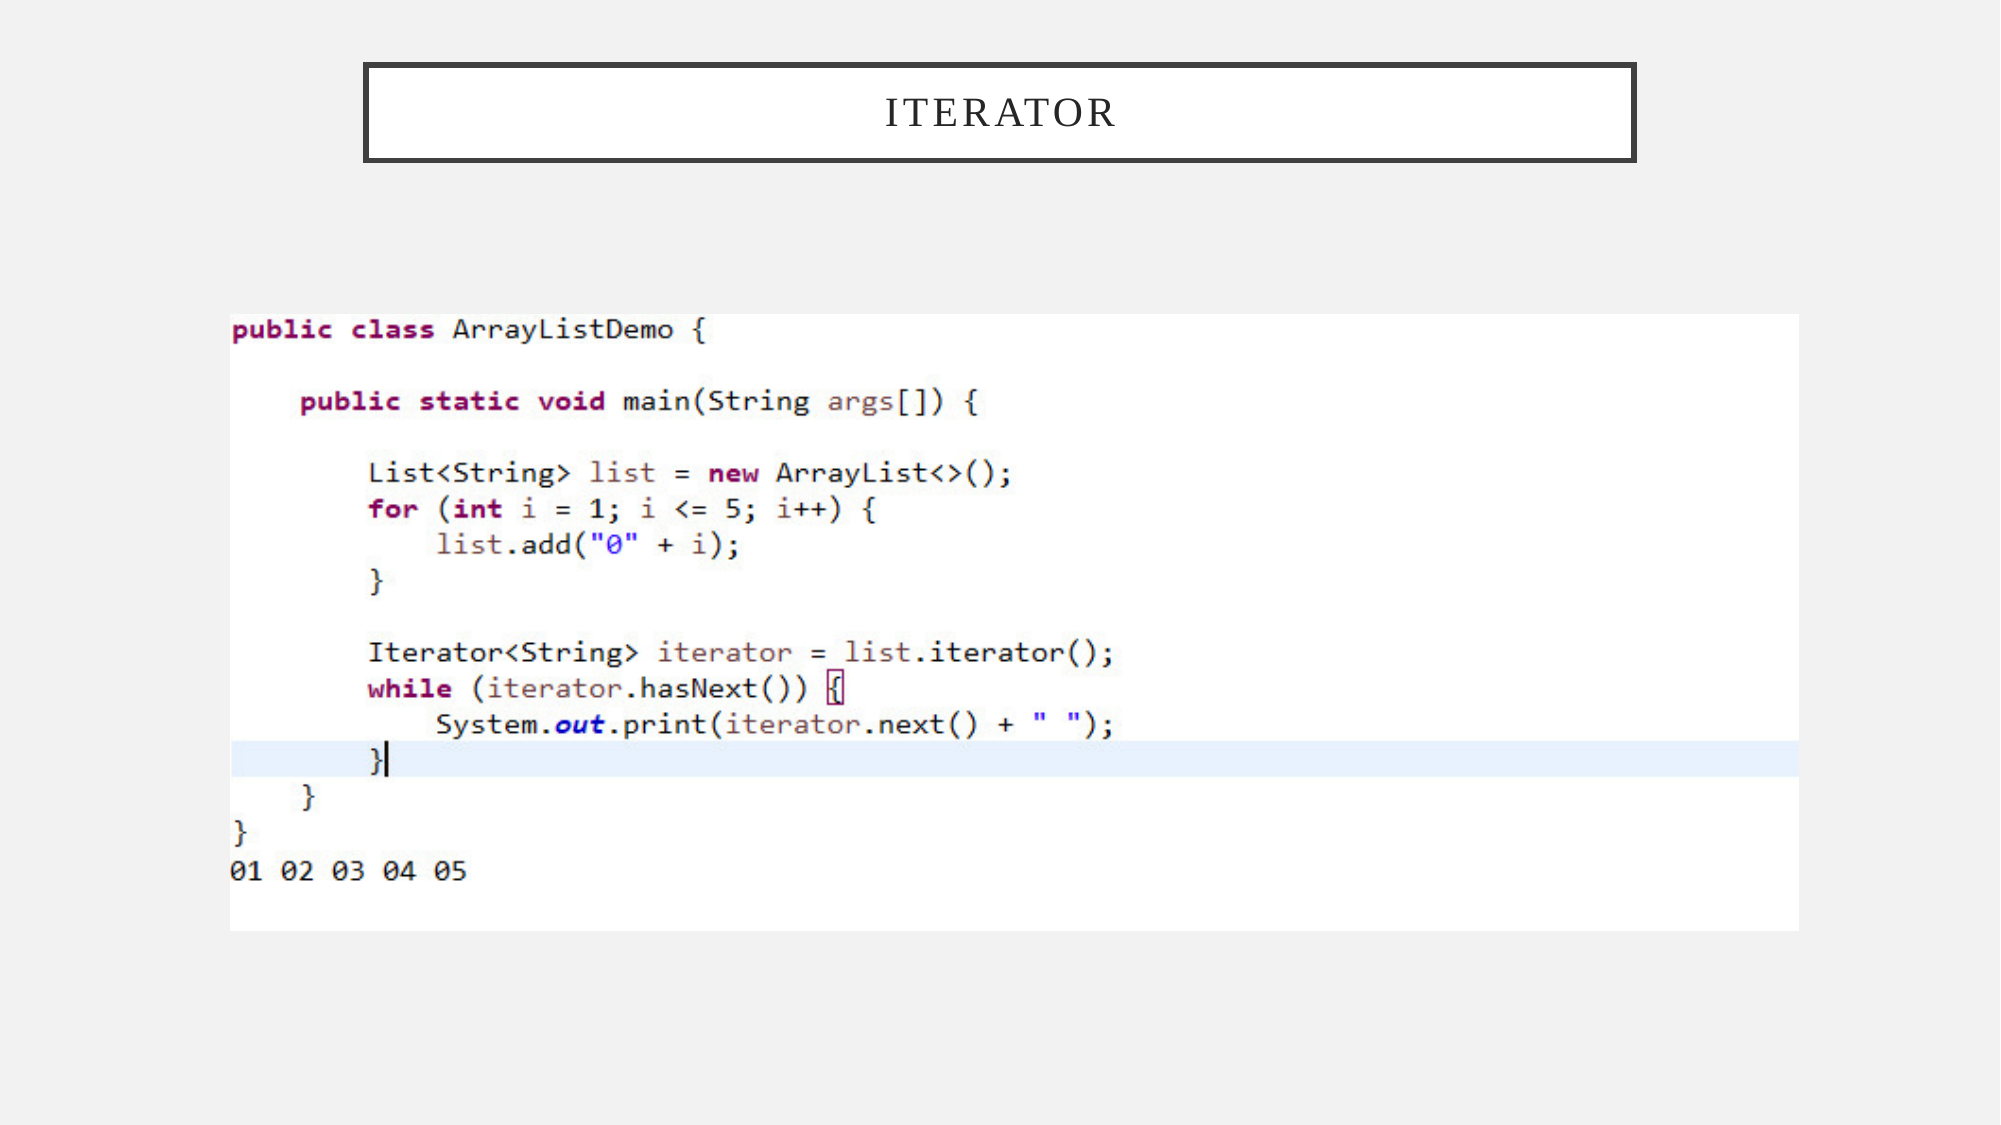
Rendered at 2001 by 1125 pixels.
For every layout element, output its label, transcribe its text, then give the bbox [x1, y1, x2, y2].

text_box Iterator [366, 65, 1634, 161]
picture [230, 314, 1799, 931]
